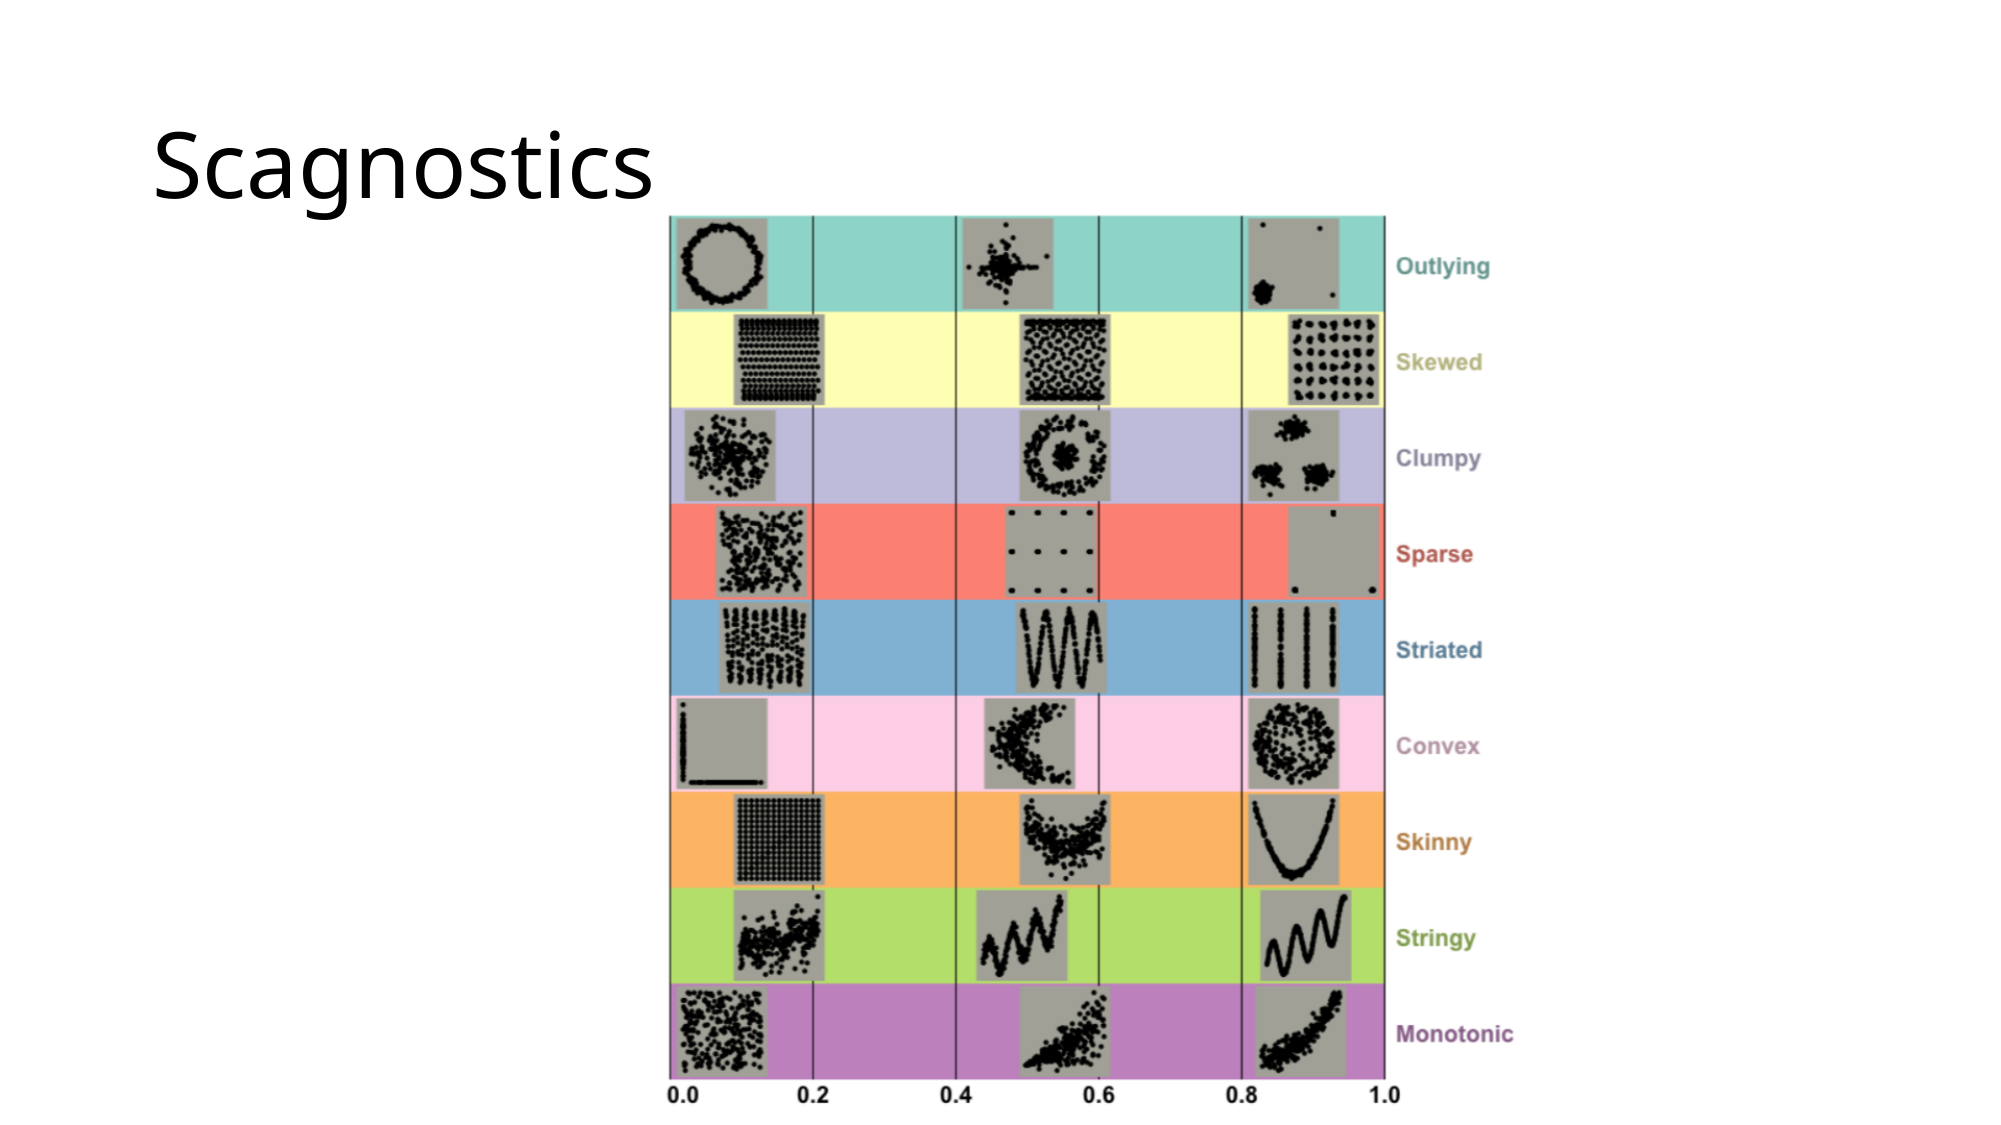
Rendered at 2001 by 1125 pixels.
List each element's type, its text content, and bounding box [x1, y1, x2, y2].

title Scagnostics [137, 59, 1863, 278]
picture [656, 201, 1541, 1125]
